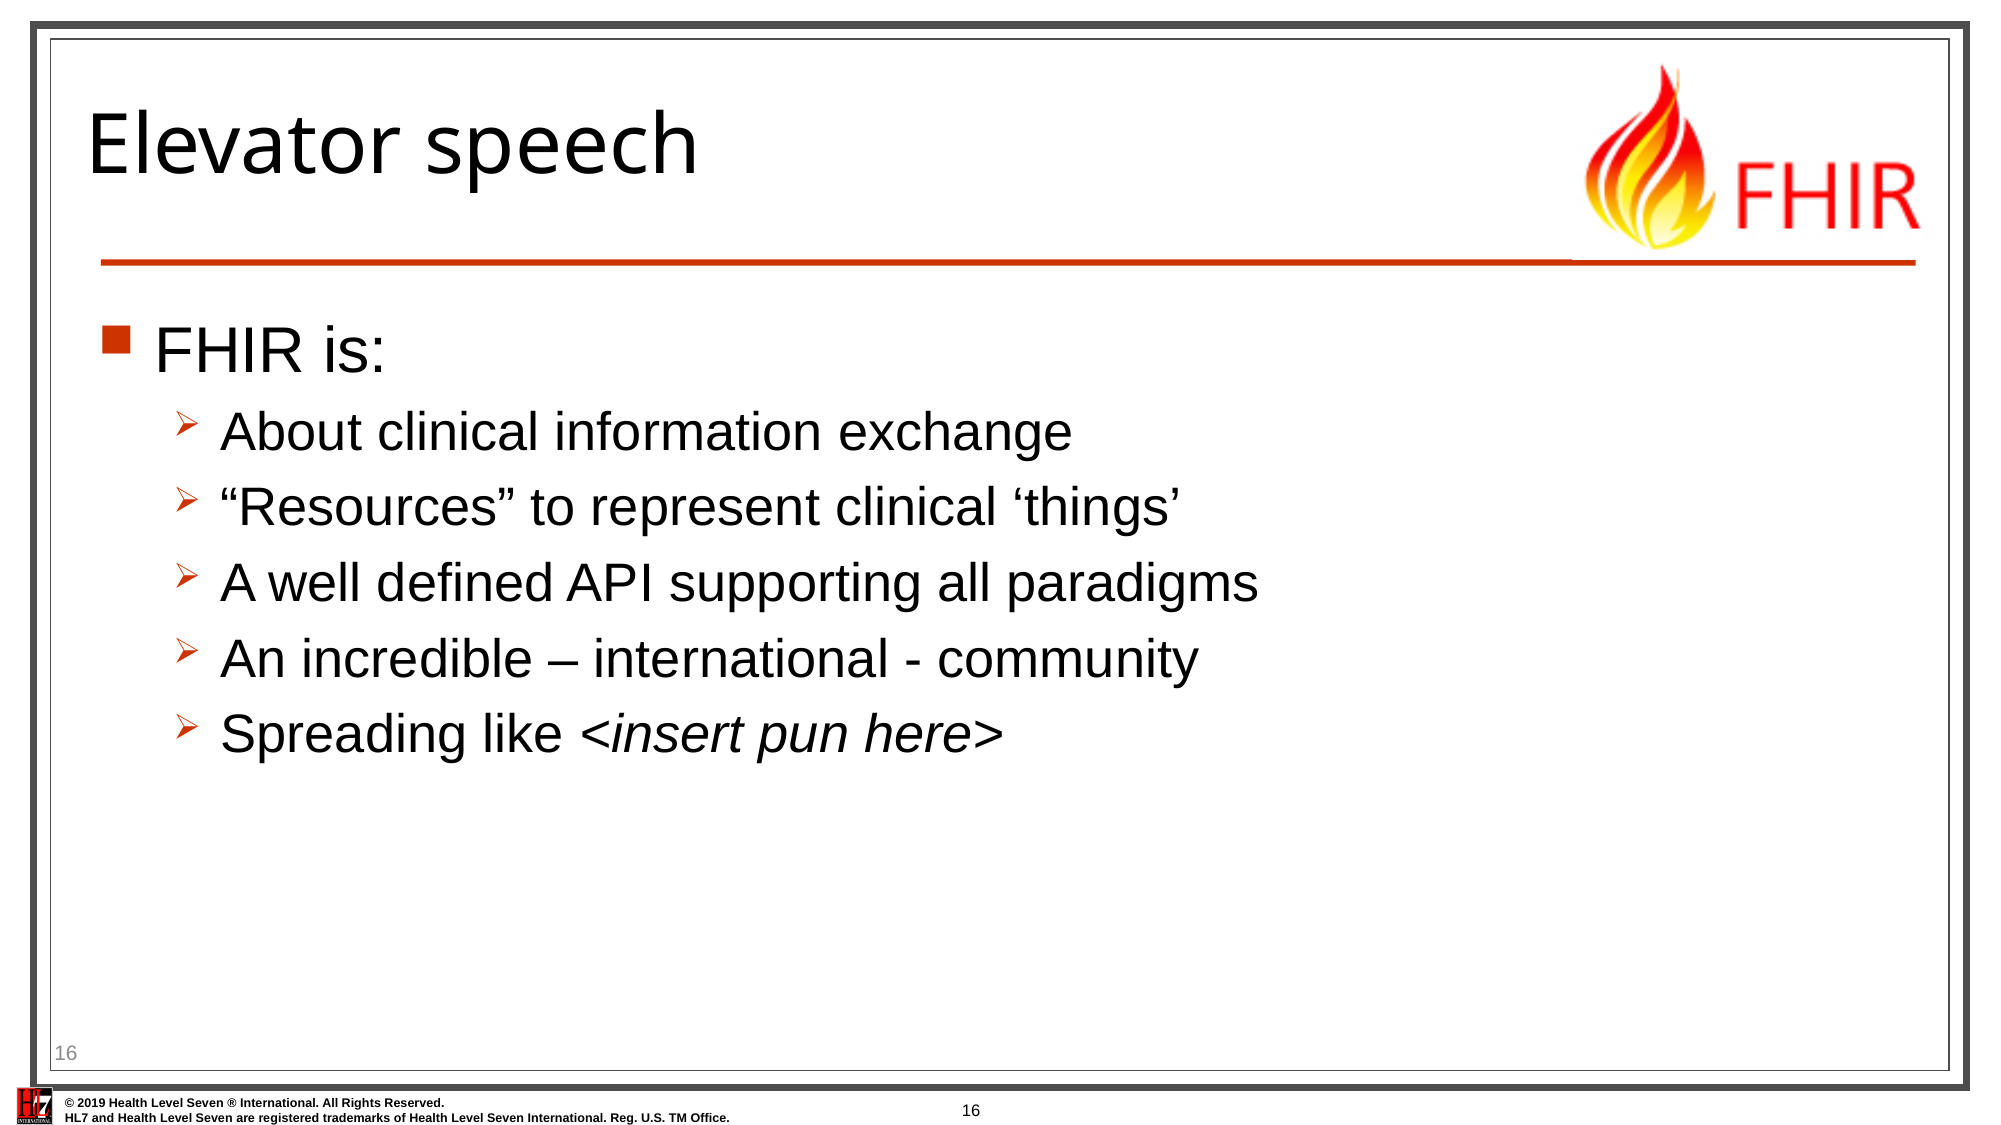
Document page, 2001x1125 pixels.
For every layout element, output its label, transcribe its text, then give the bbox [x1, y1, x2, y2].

list FHIR is: About clinical information exchange “Resources” to represent clinical ‘things’ A well defined API supporting all paradigms An incredible – international - community Spreading like <insert pun here> [83, 299, 1917, 1035]
slide_number 16 [39, 1034, 197, 1071]
picture [16, 1087, 53, 1125]
picture [1571, 53, 1934, 260]
title Elevator speech [70, 54, 1504, 244]
